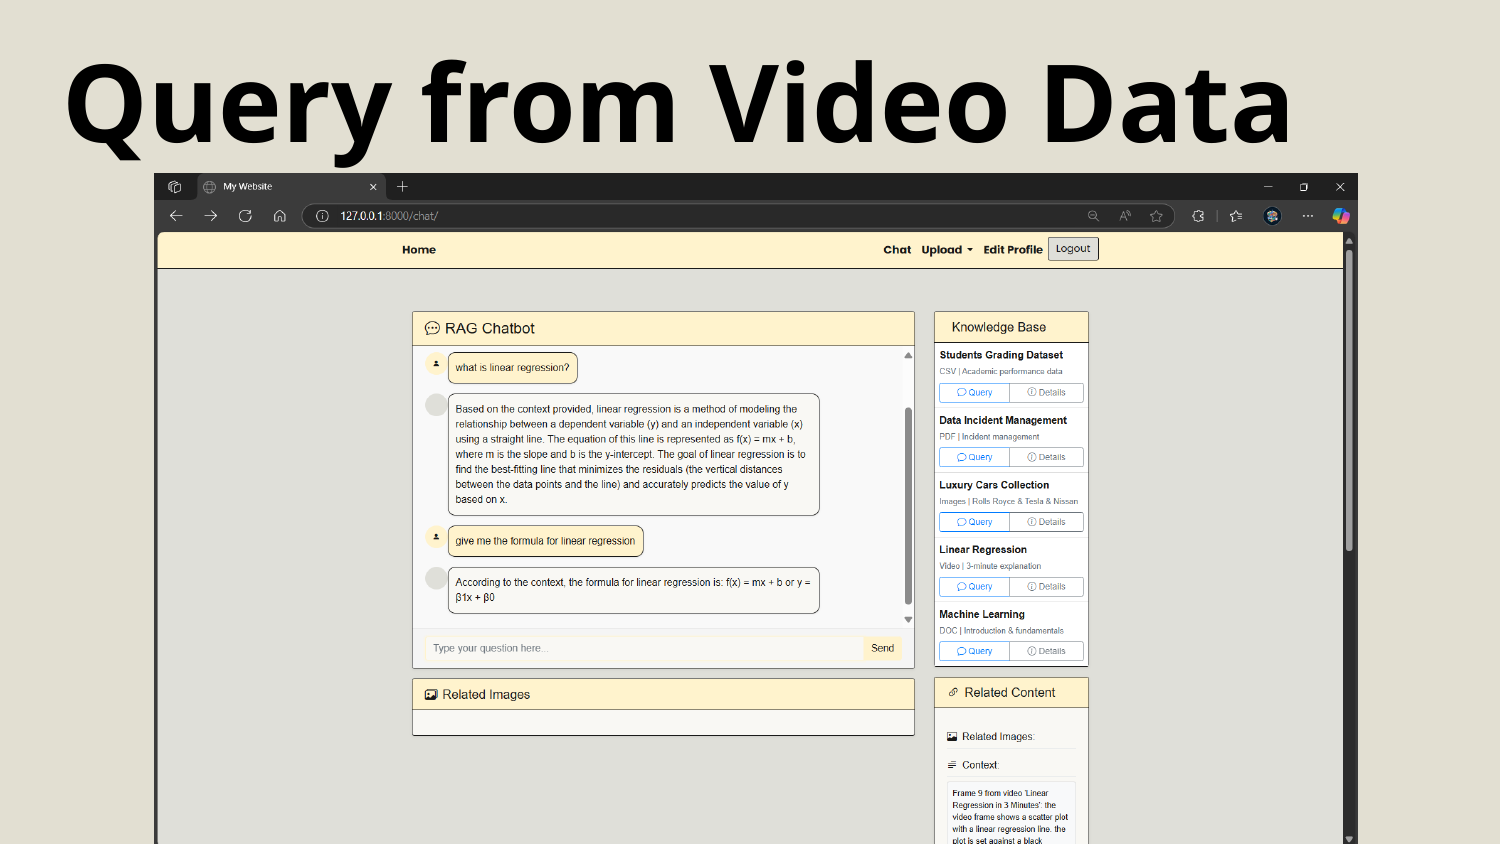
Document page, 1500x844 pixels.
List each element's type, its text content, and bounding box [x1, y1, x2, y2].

title Query from Video Data [47, 44, 1465, 184]
picture [154, 173, 1358, 844]
